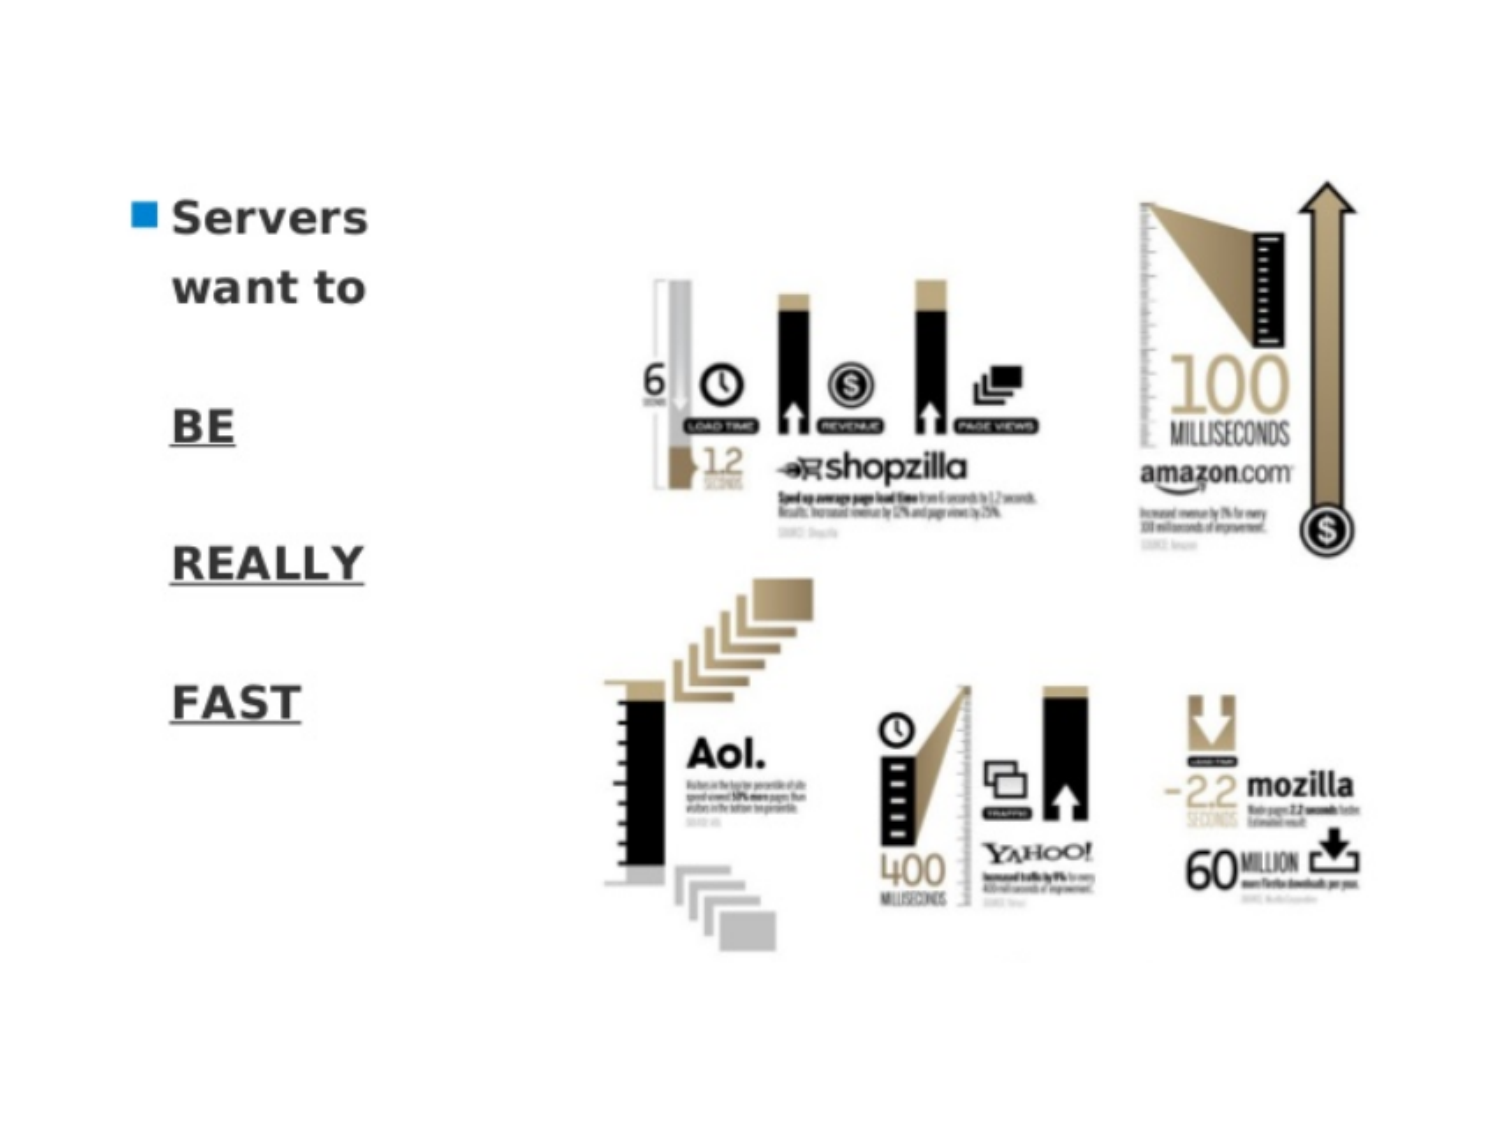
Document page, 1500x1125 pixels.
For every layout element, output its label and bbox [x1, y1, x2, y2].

picture [112, 175, 1409, 963]
